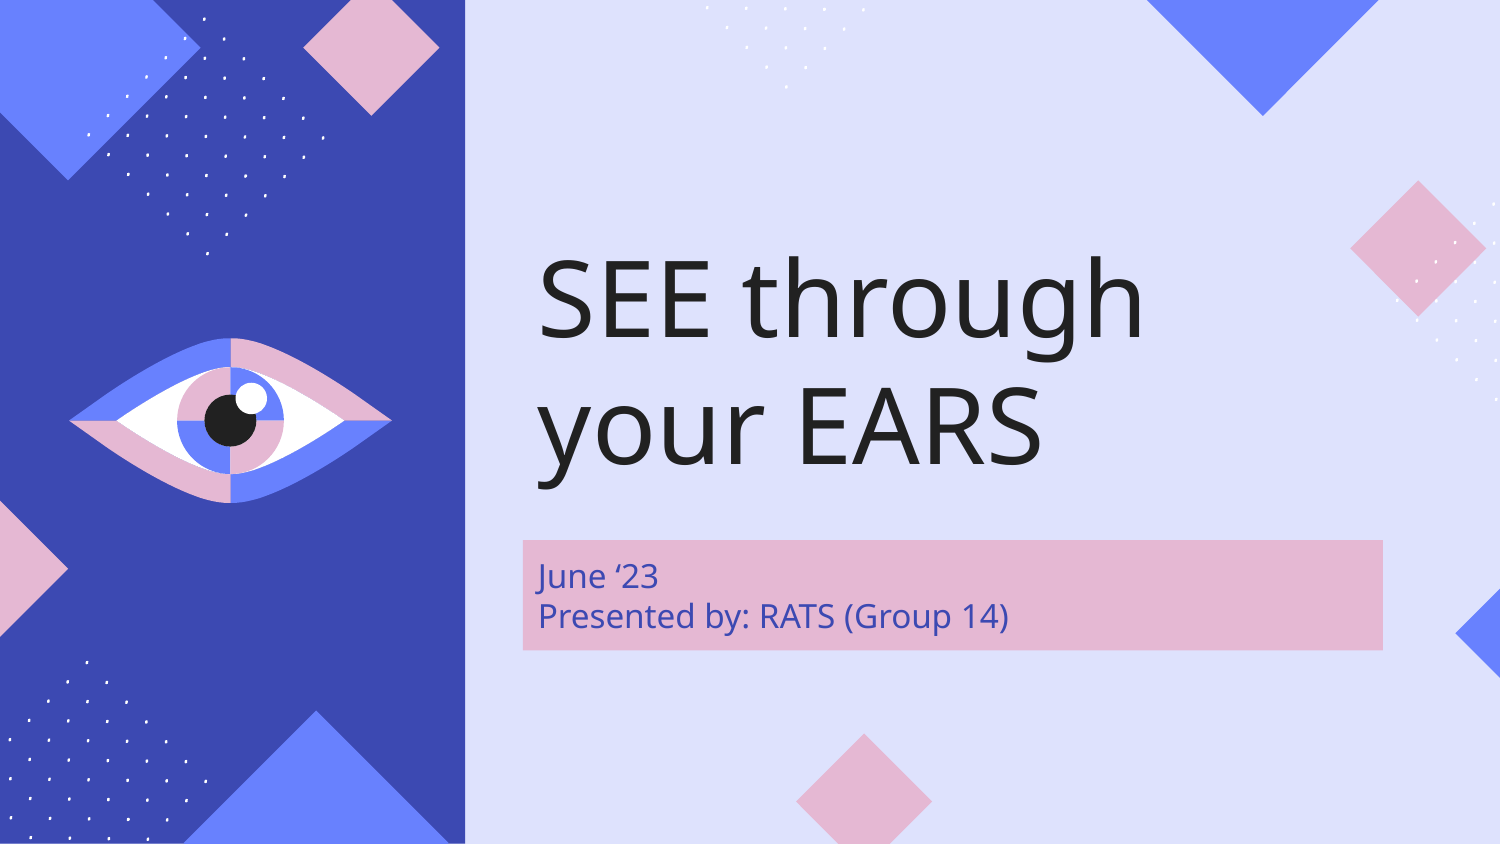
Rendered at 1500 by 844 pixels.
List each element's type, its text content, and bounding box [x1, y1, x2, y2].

title SEE through your EARS [522, 220, 1383, 501]
subtitle June ‘23 Presented by: RATS (Group 14) [522, 540, 1383, 651]
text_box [0, 0, 466, 844]
